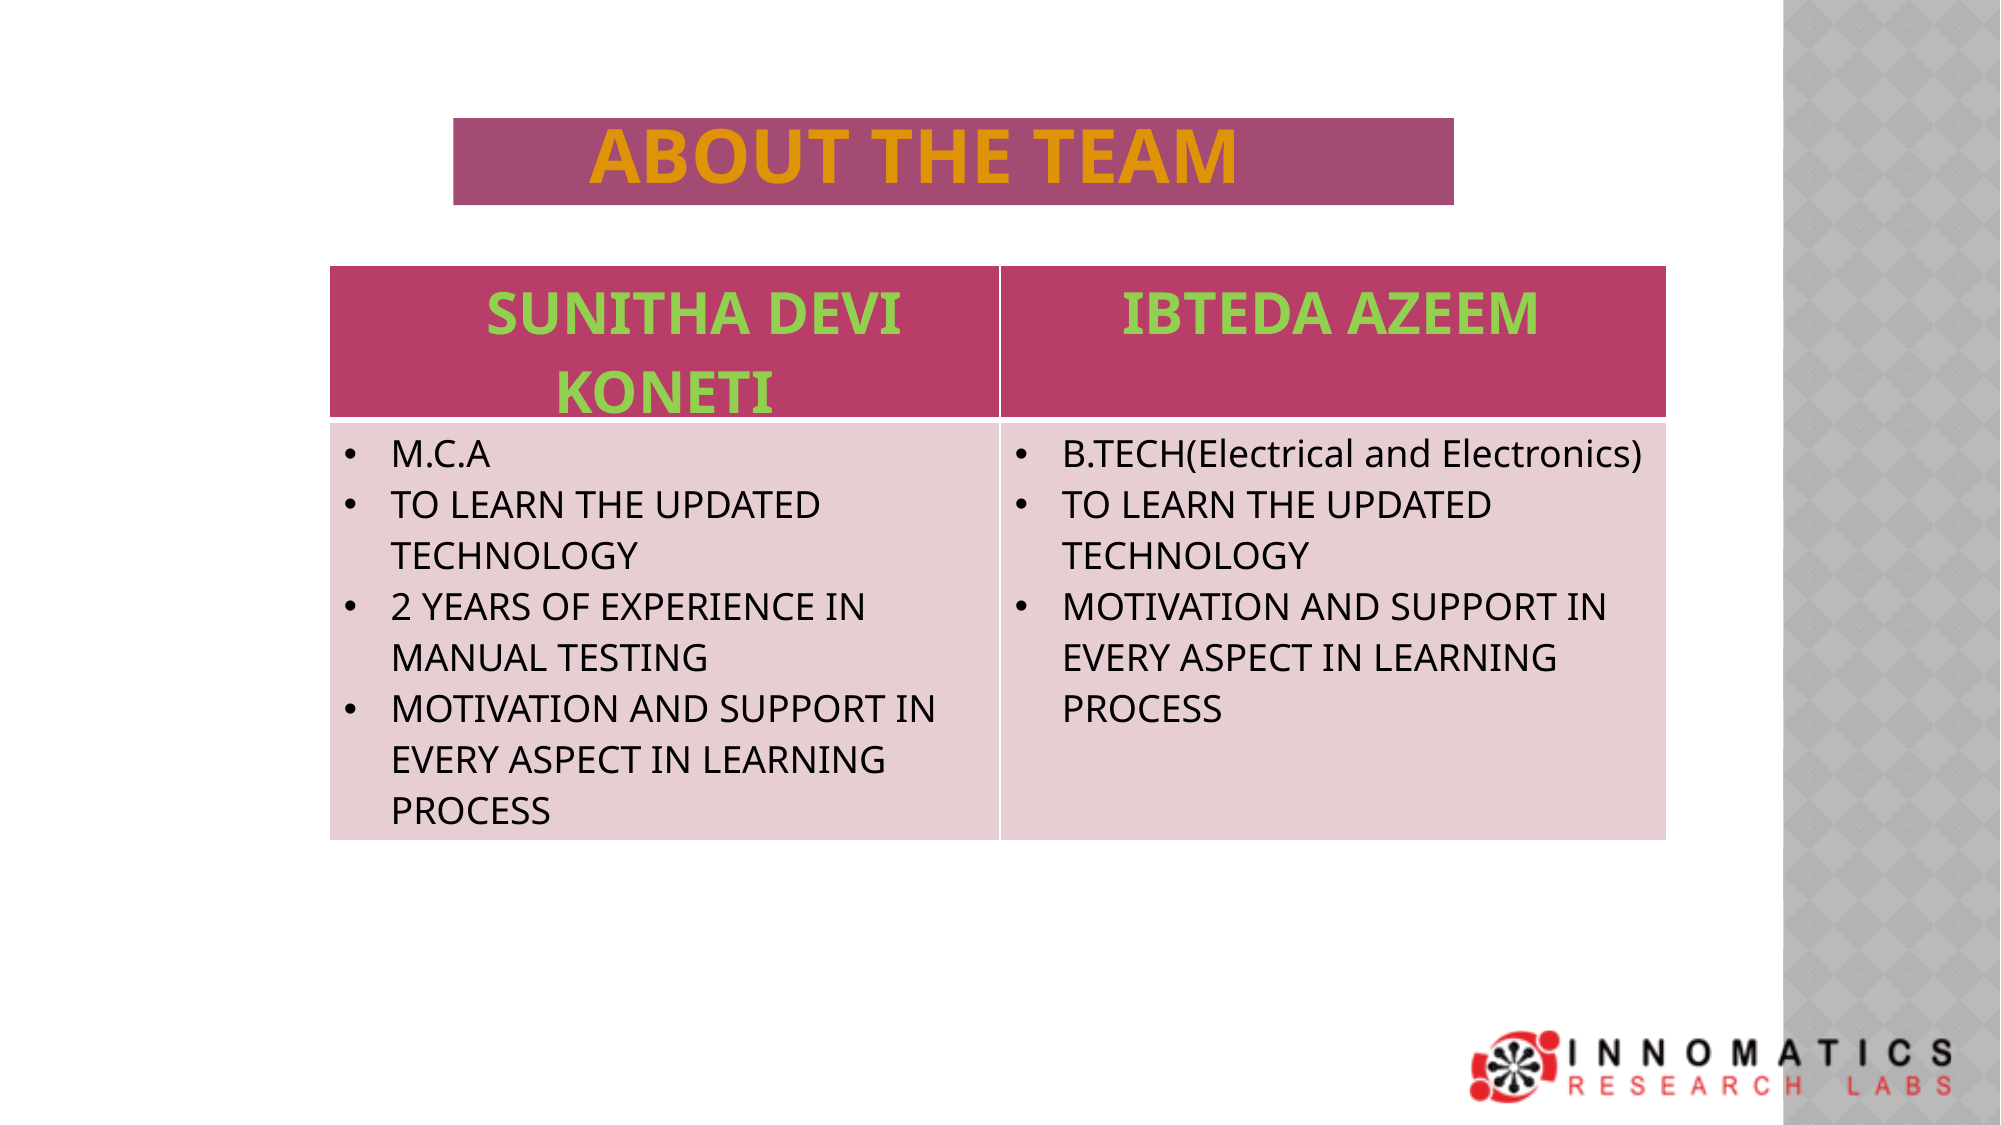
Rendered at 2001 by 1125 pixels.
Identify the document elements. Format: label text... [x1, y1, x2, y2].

text_box ABOUT THE TEAM [453, 118, 1454, 206]
table_cell B.TECH(Electrical and Electronics) TO LEARN THE UPDATED TECHNOLOGY MOTIVATION AND SUPPORT IN EVERY ASPECT IN LEARNING PROCESS [1001, 423, 1666, 840]
table_header SUNITHA DEVI KONETI [330, 266, 999, 417]
picture [1445, 1014, 1975, 1125]
table_cell M.C.A TO LEARN THE UPDATED TECHNOLOGY 2 YEARS OF EXPERIENCE IN MANUAL TESTING MOTIVATION AND SUPPORT IN EVERY ASPECT IN LEARNING PROCESS [330, 423, 999, 840]
table_header IBTEDA AZEEM [1001, 266, 1666, 417]
